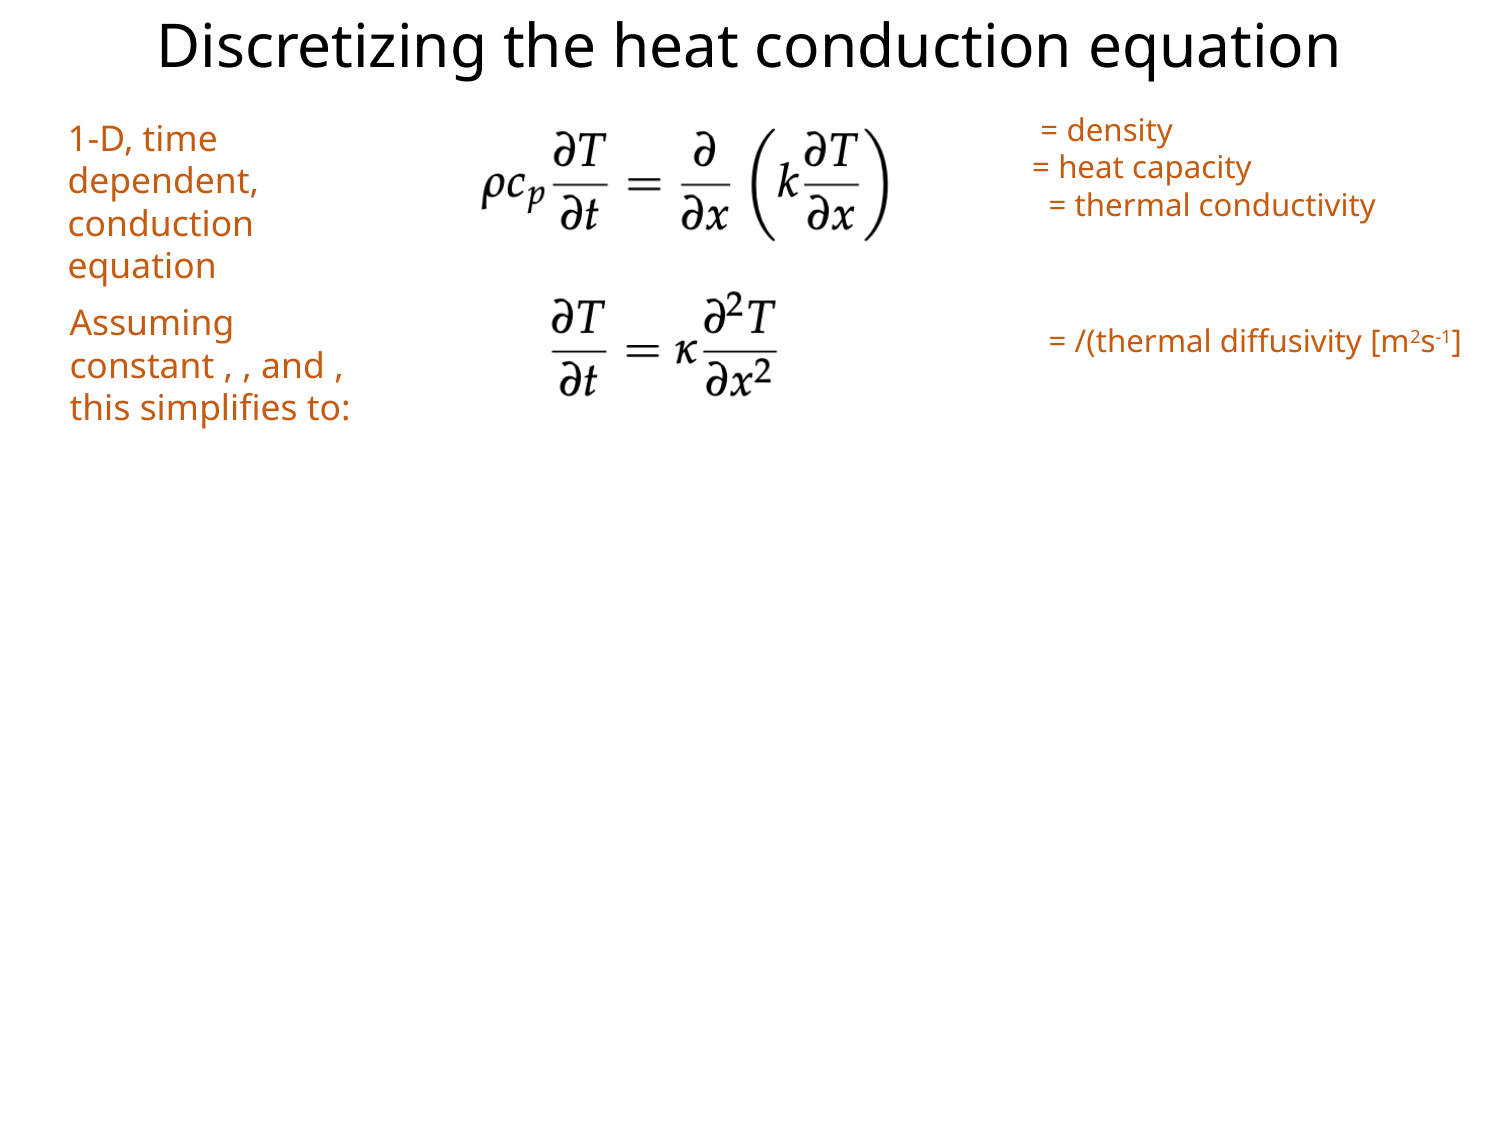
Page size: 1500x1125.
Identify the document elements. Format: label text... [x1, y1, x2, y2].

text_box Discretizing the heat conduction equation [0, 0, 1500, 88]
text_box 1-D, time dependent, conduction equation [52, 108, 415, 294]
picture [453, 76, 916, 434]
